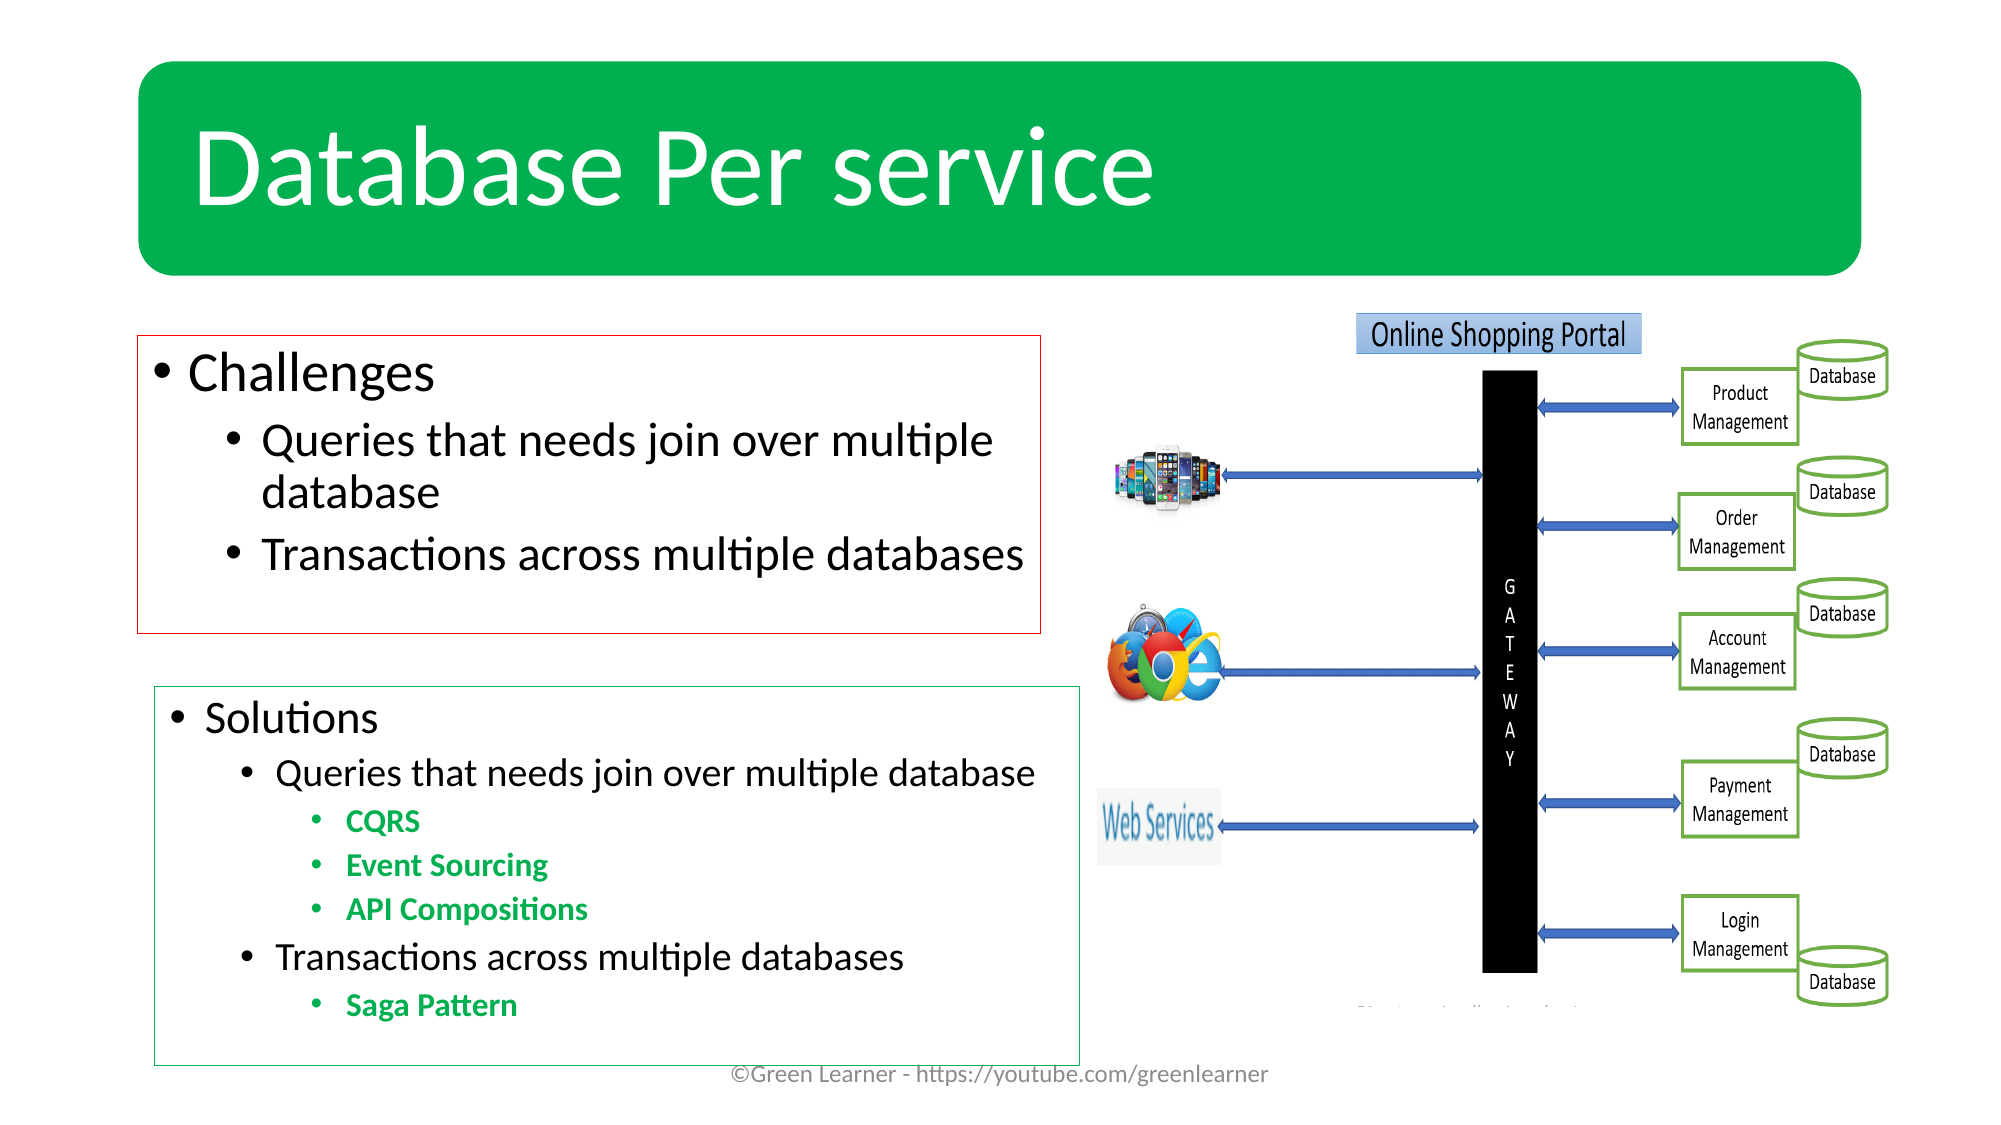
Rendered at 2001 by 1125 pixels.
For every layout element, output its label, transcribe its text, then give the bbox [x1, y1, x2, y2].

list Challenges Queries that needs join over multiple database Transactions across multiple databases [137, 335, 1041, 634]
picture [1096, 313, 1952, 1007]
footer ©Green Learner - https://youtube.com/greenlearner [662, 1042, 1338, 1103]
text_box Solutions Queries that needs join over multiple database CQRS Event Sourcing API Compositions Transactions across multiple databases Saga Pattern [154, 686, 1080, 1066]
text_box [137, 59, 1863, 278]
